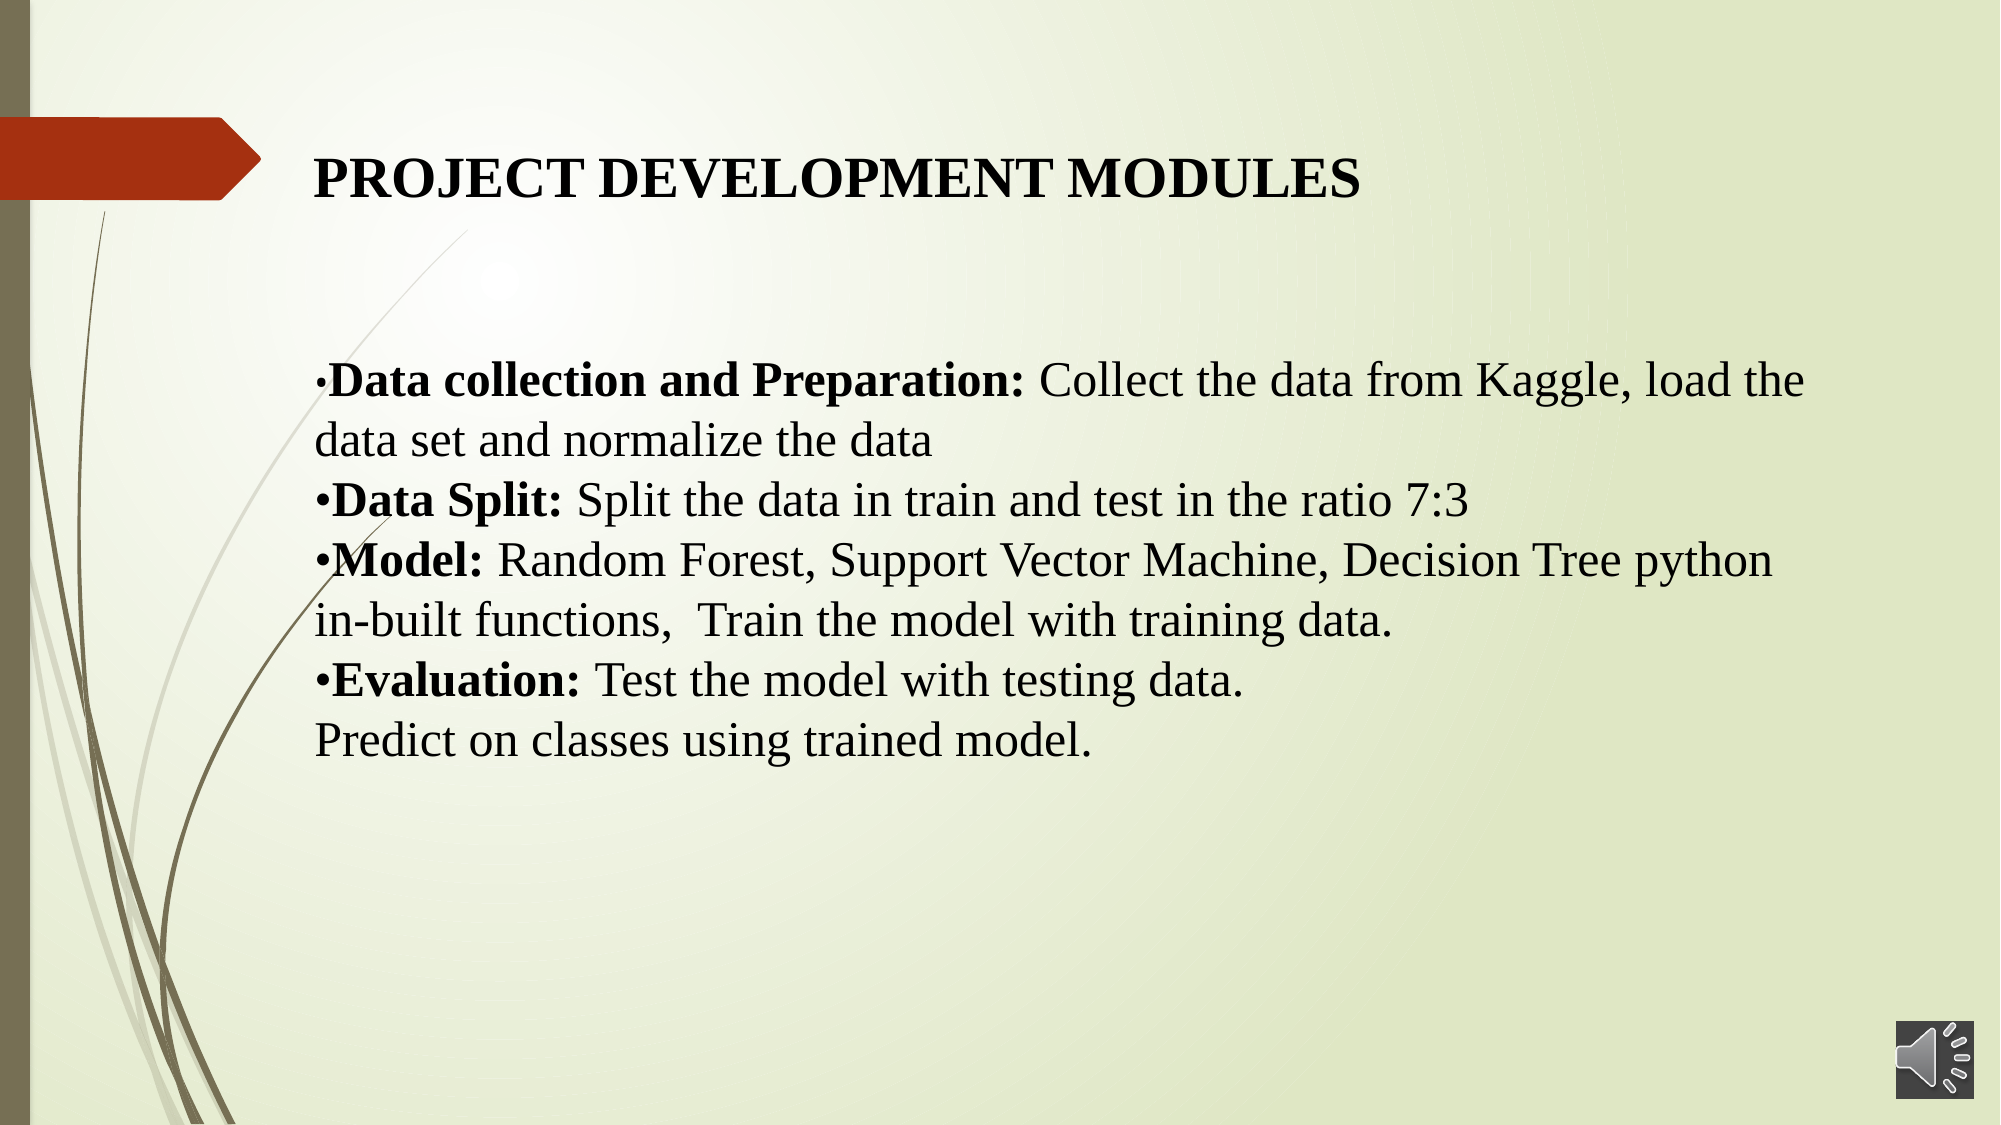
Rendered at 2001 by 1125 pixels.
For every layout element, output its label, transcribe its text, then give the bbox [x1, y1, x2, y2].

text_box PROJECT DEVELOPMENT MODULES [298, 132, 1421, 218]
picture [1894, 1019, 1976, 1101]
text_box •Data collection and Preparation: Collect the data from Kaggle, load the data set and normalize the data •Data Split: Split the data in train and test in the ratio 7:3 •Model: Random Forest, Support Vector Machine, Decision Tree python in-built functions, Train the model with training data. •Evaluation: Test the model with testing data. Predict on classes using trained model. [299, 339, 1854, 775]
